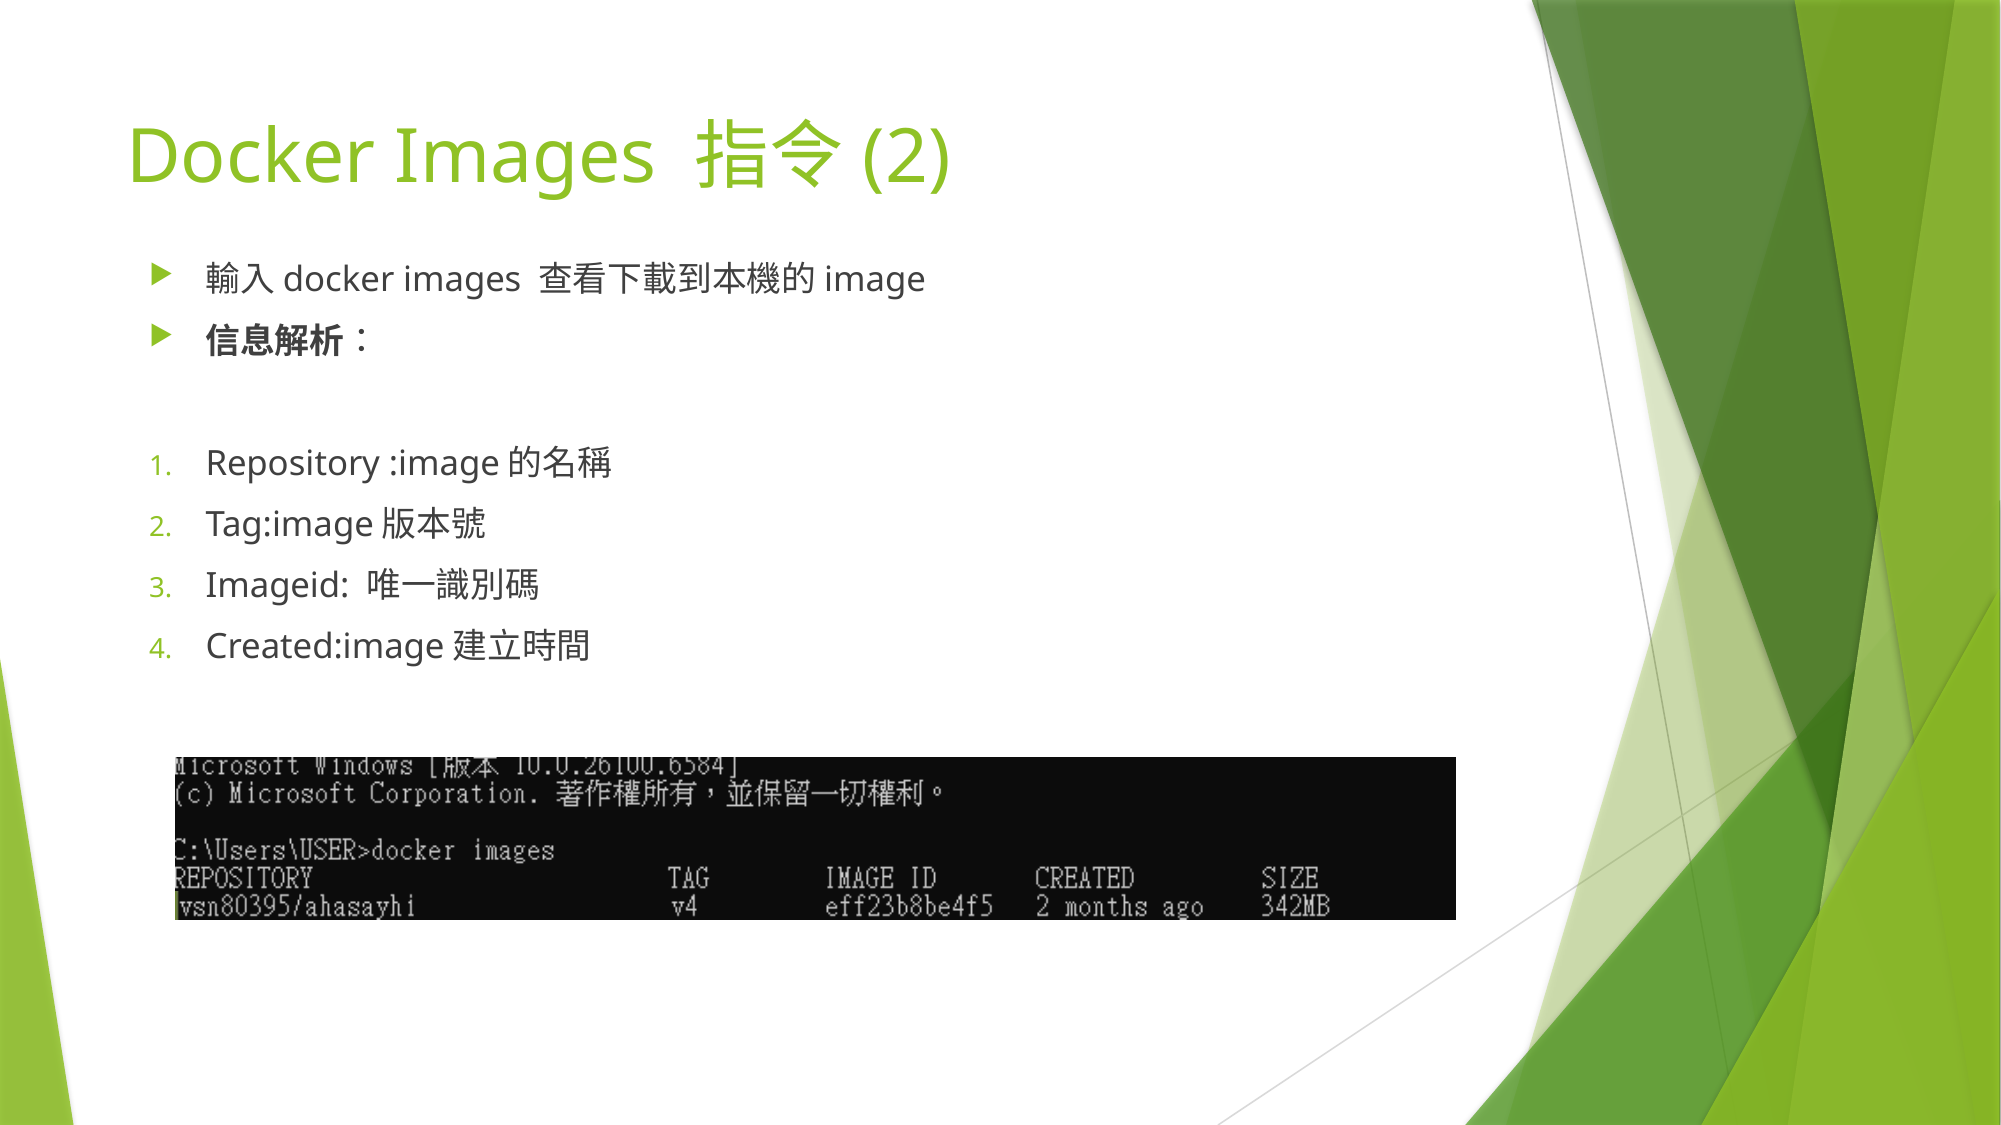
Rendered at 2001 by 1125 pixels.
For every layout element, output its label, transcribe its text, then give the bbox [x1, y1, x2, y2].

list 輸入docker images 查看下載到本機的image 信息解析： Repository :image的名稱 Tag:image版本號 Imageid: 唯一識別碼 Created:image建立時間 [134, 249, 1757, 676]
title Docker Images 指令(2) [111, 99, 1522, 317]
picture [175, 757, 1457, 921]
